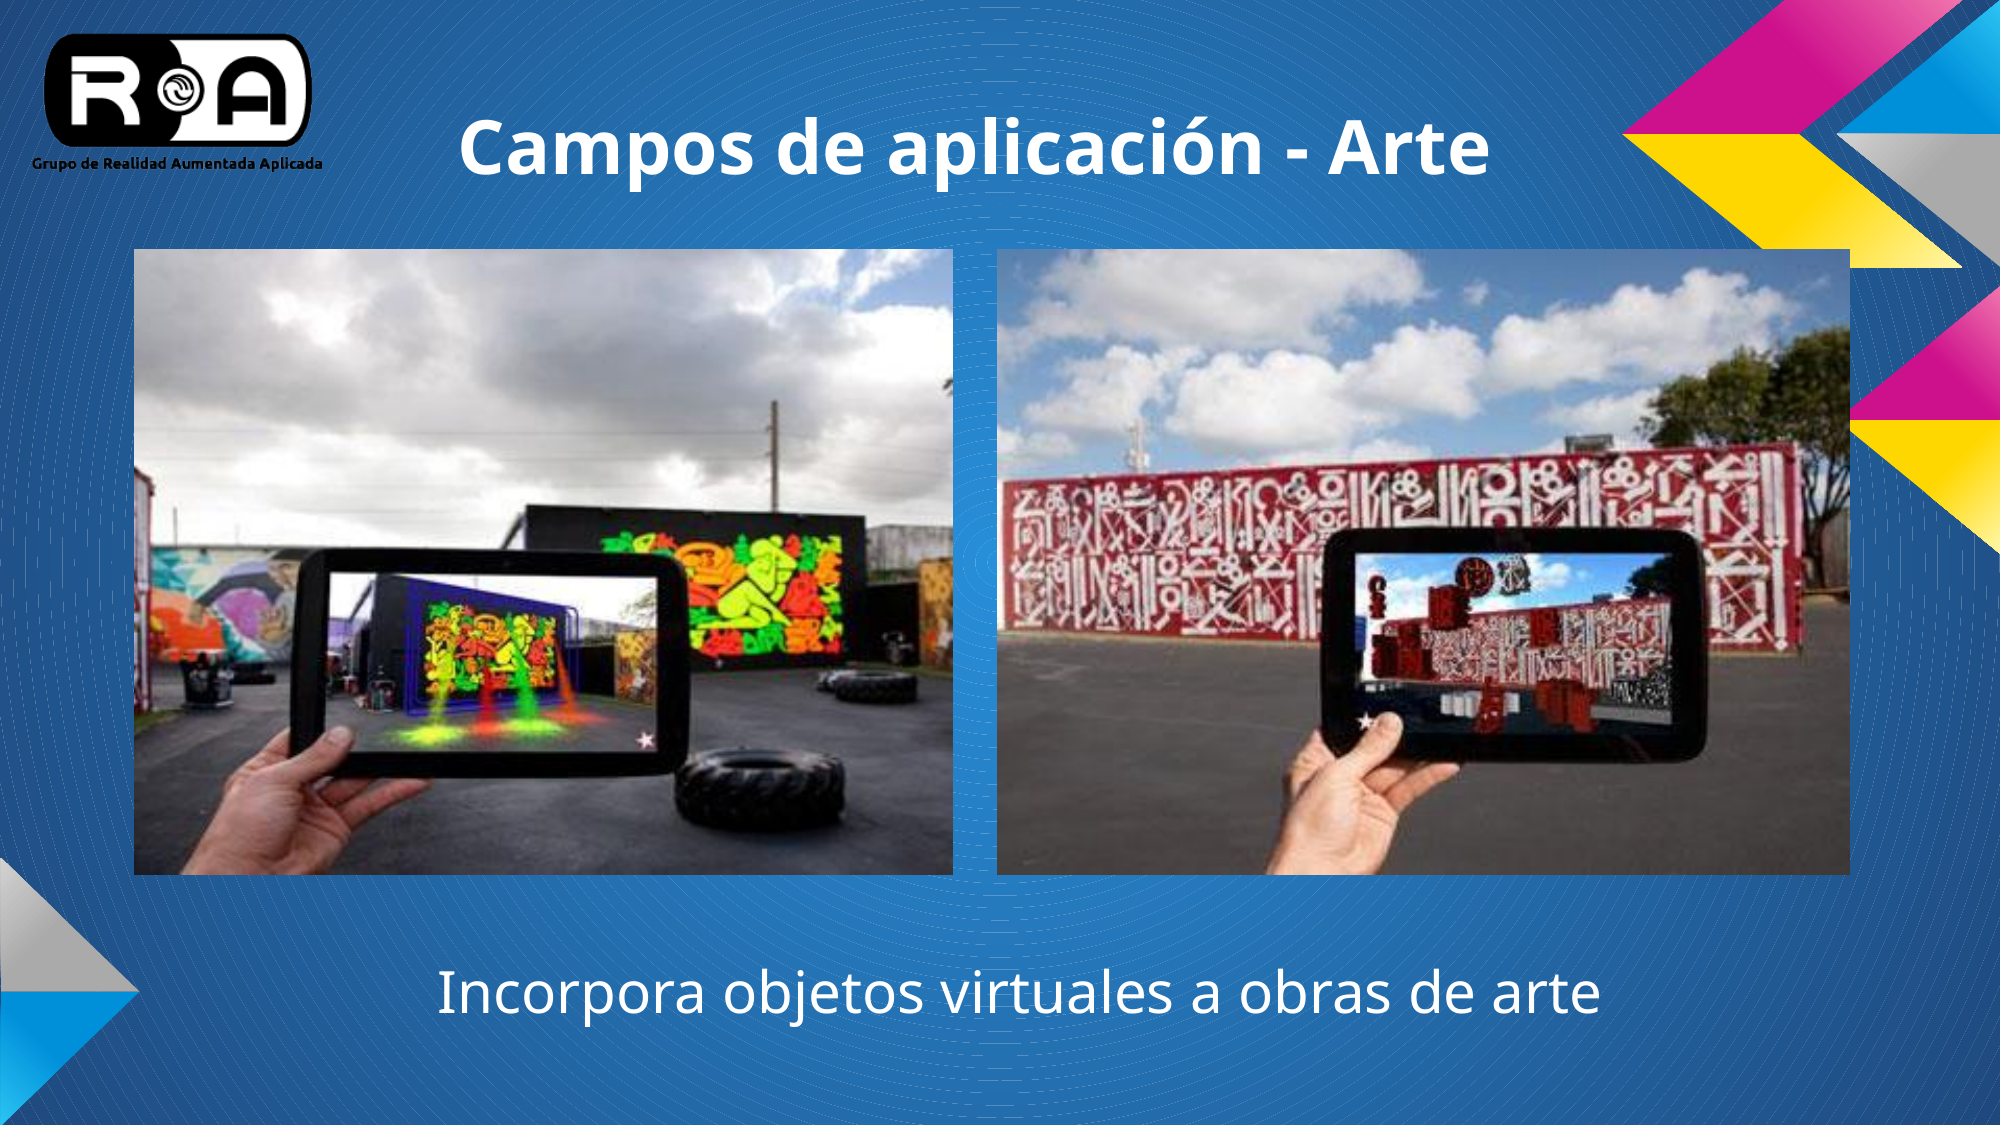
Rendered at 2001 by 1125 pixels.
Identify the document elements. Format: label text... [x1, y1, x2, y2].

picture [997, 249, 1850, 876]
list Incorpora objetos virtuales a obras de arte [134, 905, 1921, 1076]
text_box Campos de aplicación - Arte [342, 59, 1608, 231]
picture [134, 249, 953, 876]
picture [30, 33, 322, 172]
